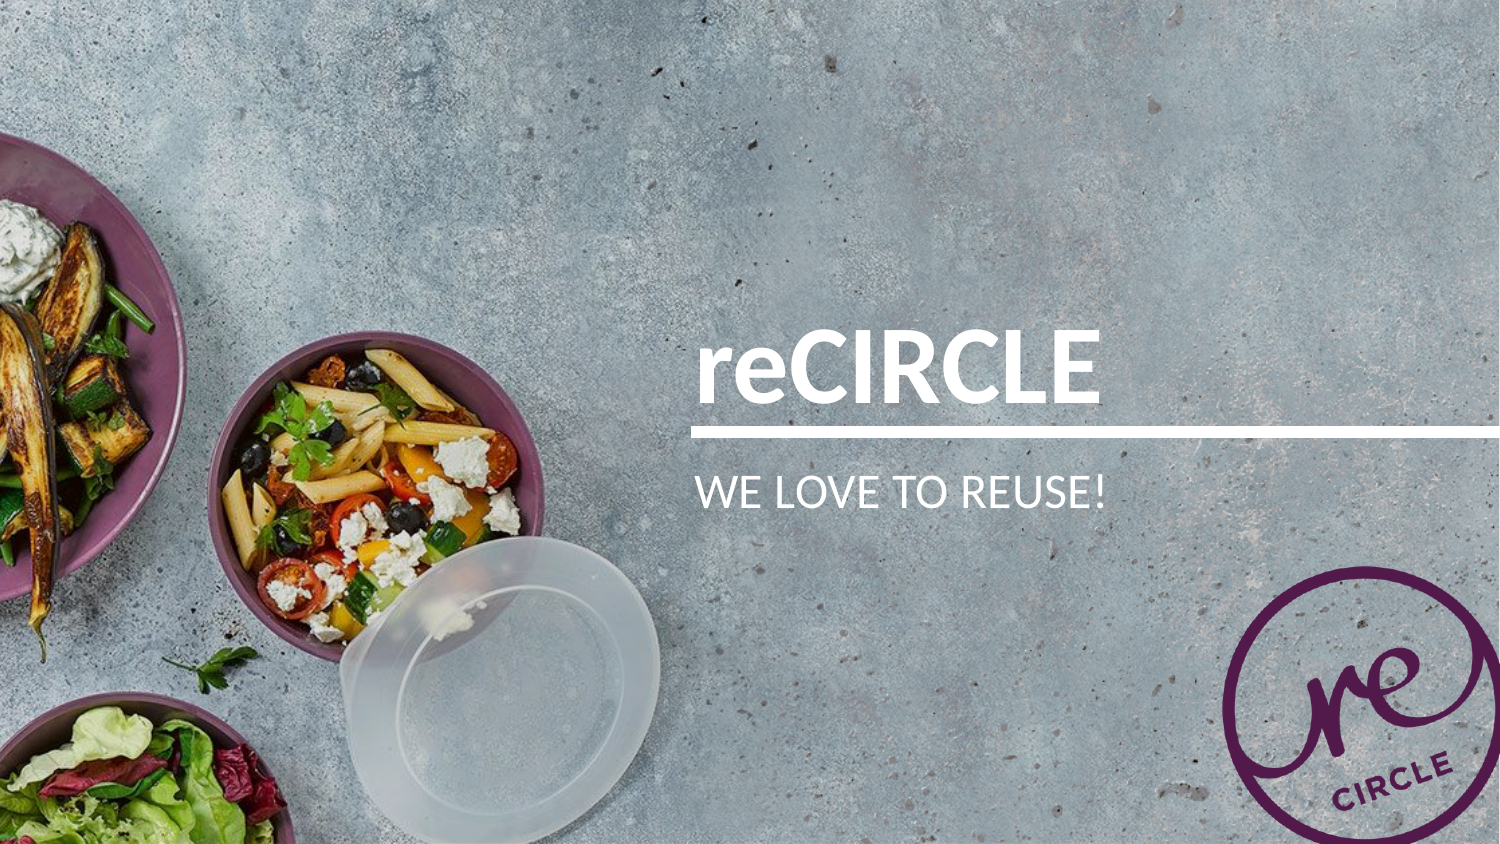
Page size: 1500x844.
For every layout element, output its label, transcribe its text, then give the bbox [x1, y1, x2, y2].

text_box WE LOVE TO REUSE! [679, 444, 1365, 661]
picture [0, 0, 1500, 844]
text_box reCIRCLE [679, 291, 1365, 436]
